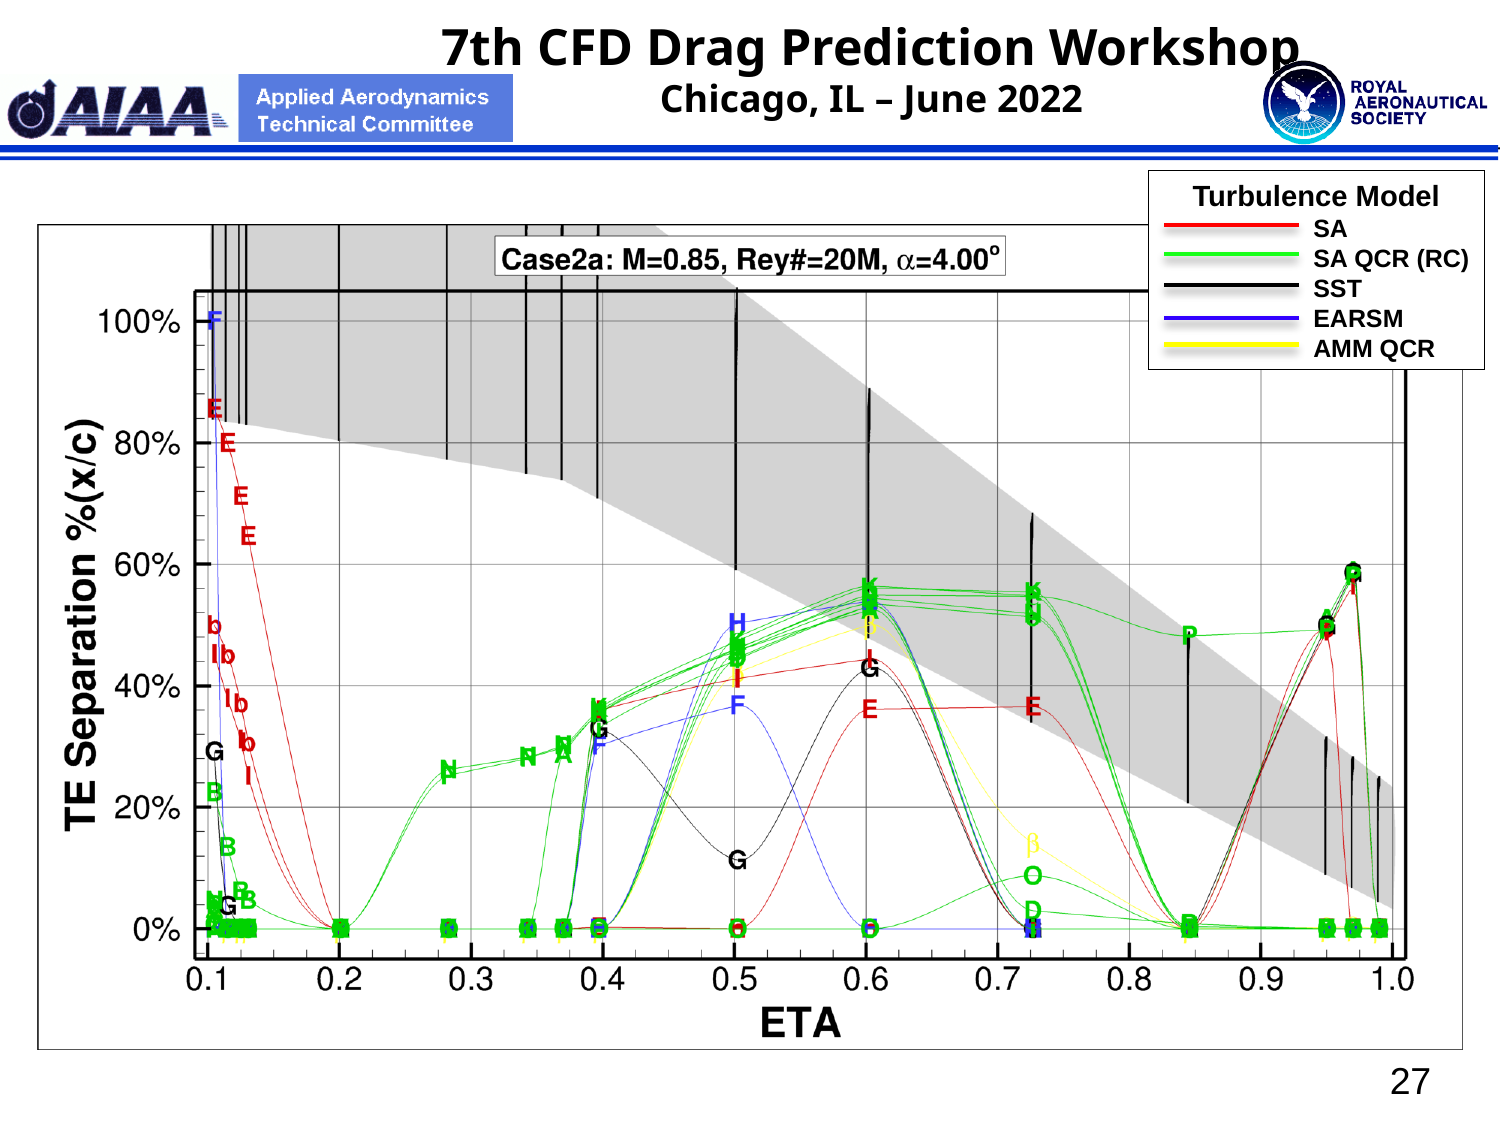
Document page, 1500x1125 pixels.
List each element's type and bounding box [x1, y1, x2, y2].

picture [37, 224, 1463, 1051]
picture [1259, 36, 1488, 147]
text_box [1146, 169, 1487, 373]
picture [0, 74, 513, 142]
